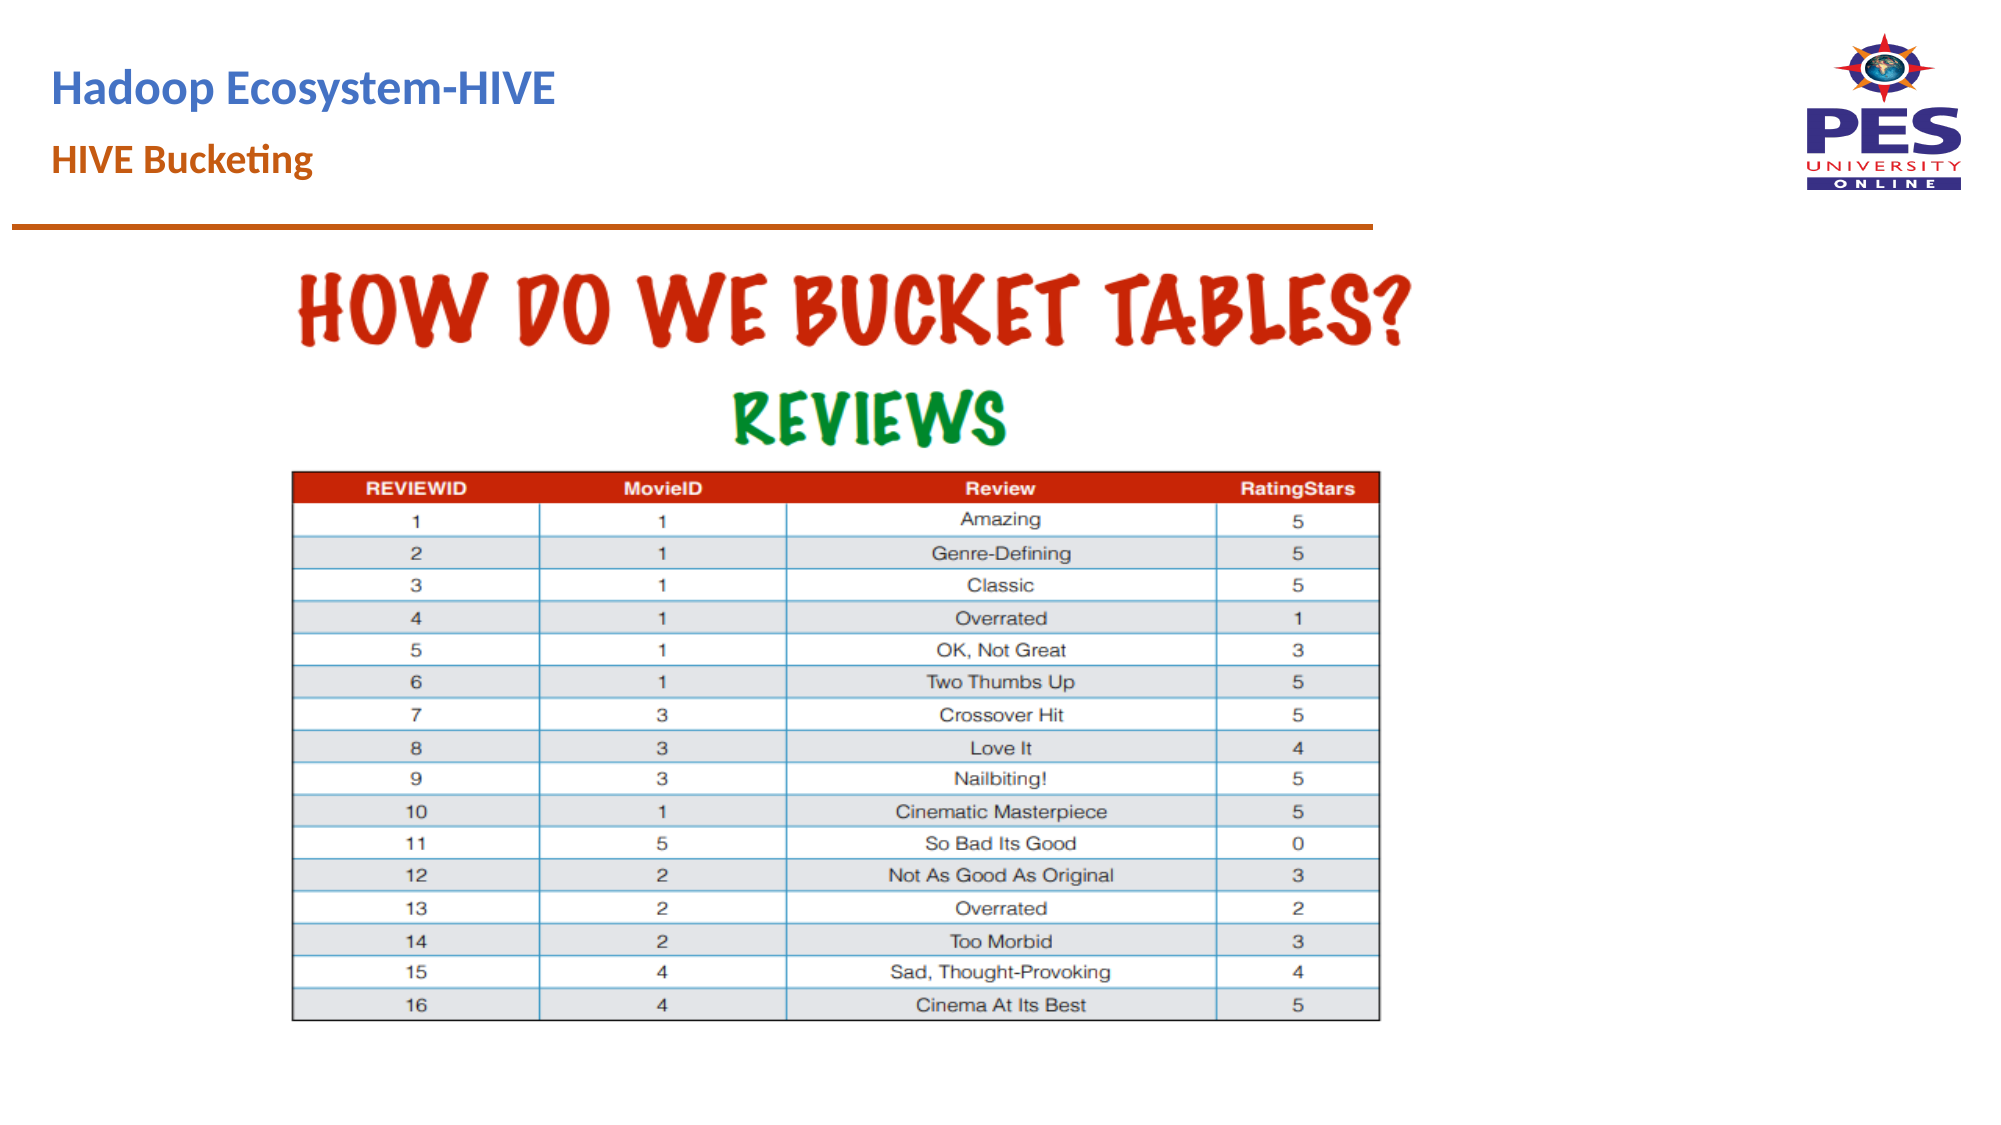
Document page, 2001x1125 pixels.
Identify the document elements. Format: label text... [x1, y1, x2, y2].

picture [1807, 33, 1961, 190]
picture [195, 263, 1518, 1042]
text_box HIVE Bucketing [36, 123, 1349, 189]
text_box Hadoop Ecosystem-HIVE [36, 47, 1267, 123]
